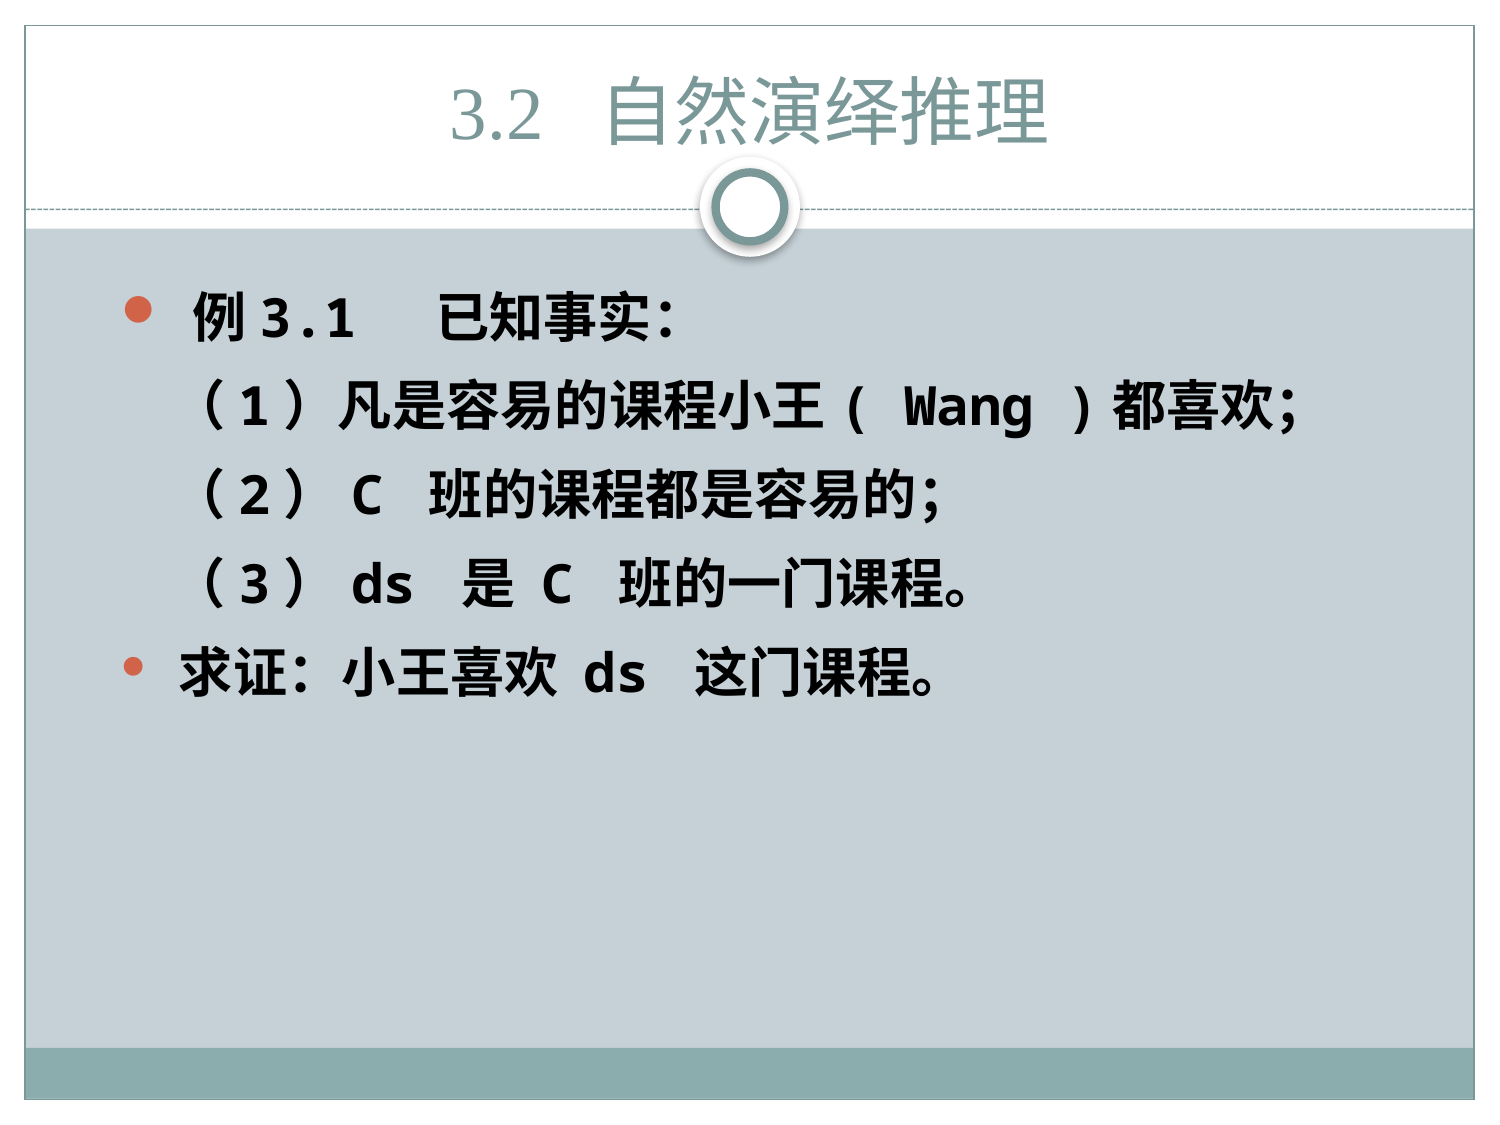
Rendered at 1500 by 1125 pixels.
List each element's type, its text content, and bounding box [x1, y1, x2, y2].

title 3.2 自然演绎推理 [49, 37, 1450, 163]
list 例3.1 已知事实： （1）凡是容易的课程小王( Wang )都喜欢； （2）C 班的课程都是容易的； （3）ds 是 C 班的一门课程。 求证：小王喜欢 ds 这门课程。 [105, 554, 1394, 738]
list 例3.1 已知事实： （1）凡是容易的课程小王( Wang )都喜欢； （2）C 班的课程都是容易的； （3）ds 是 C 班的一门课程。 求证：小王喜欢 ds 这门课程。 [105, 262, 1394, 553]
slide_number [715, 168, 791, 241]
